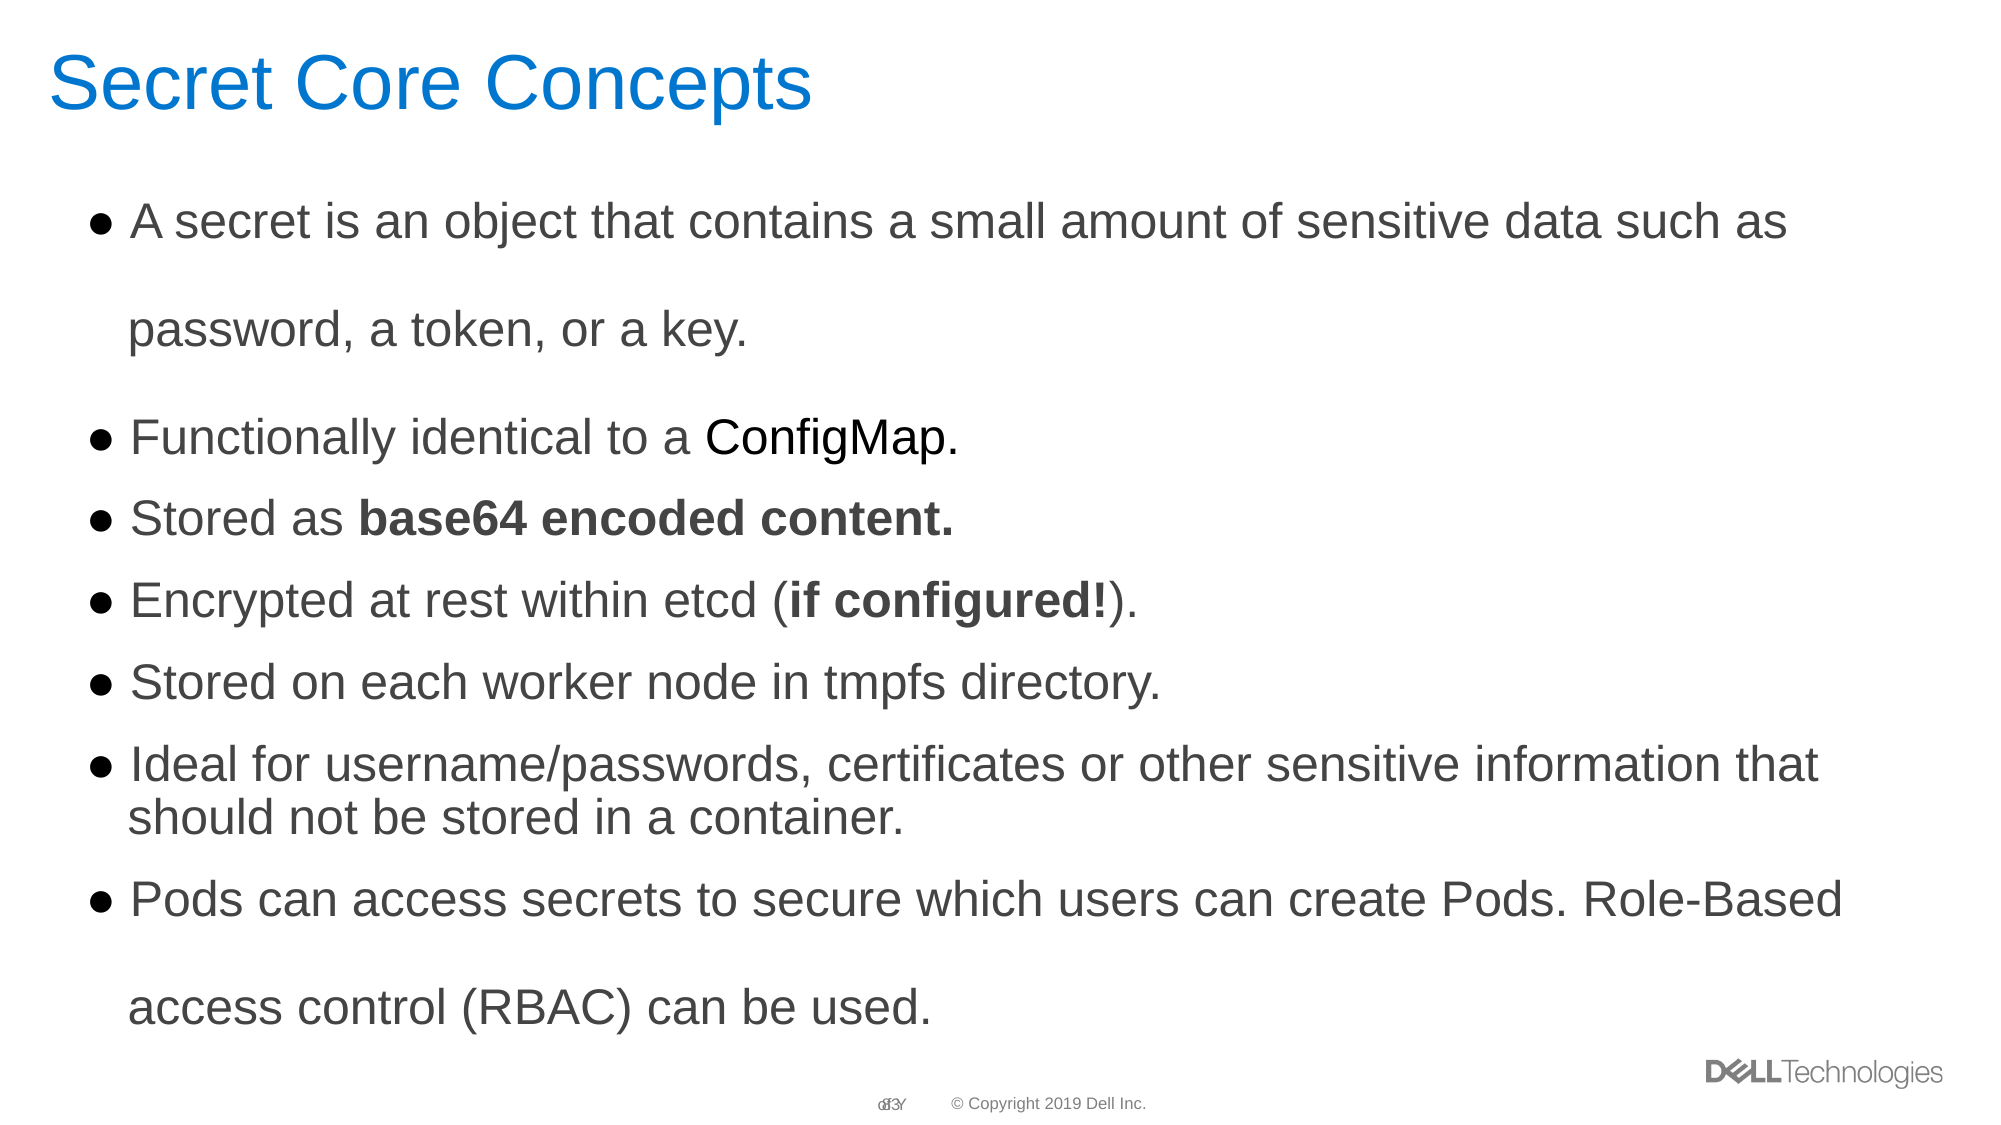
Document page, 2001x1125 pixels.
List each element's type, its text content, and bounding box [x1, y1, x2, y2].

picture [1706, 1058, 1943, 1089]
title Secret Core Concepts [48, 42, 1924, 231]
text_box ● A secret is an object that contains a small amount of sensitive data such as password, a token, or a key. ● Functionally identical to a ConfigMap. ● Stored as base64 encoded content. ● Encrypted at rest within etcd (if configured!). ● Stored on each worker node in tmpfs directory. ● Ideal for username/passwords, certificates or other sensitive information that should not be stored in a container. ● Pods can access secrets to secure which users can create Pods. Role-Based access control (RBAC) can be used. [65, 175, 1866, 1050]
